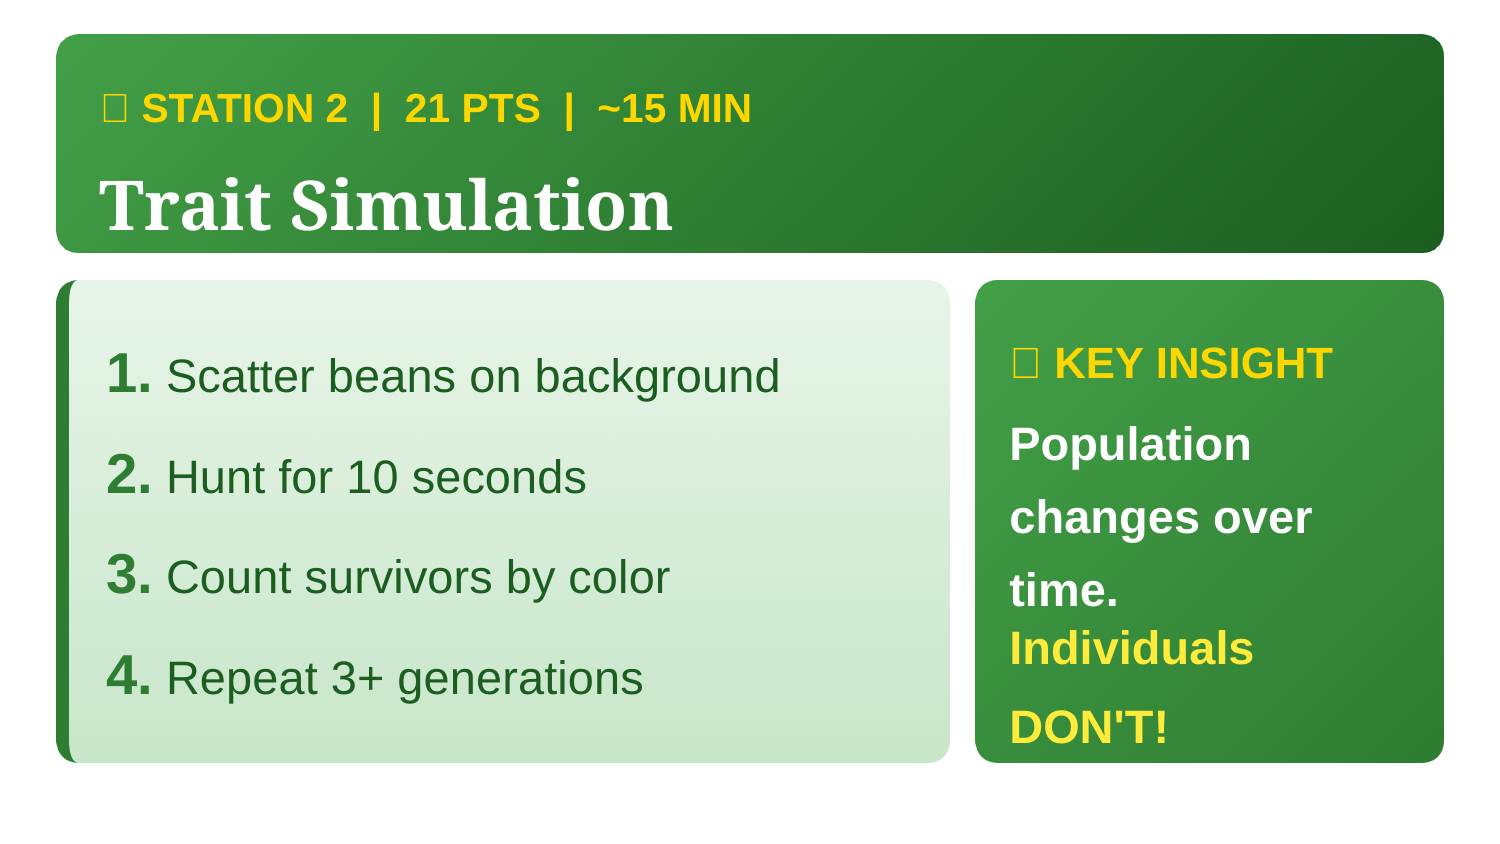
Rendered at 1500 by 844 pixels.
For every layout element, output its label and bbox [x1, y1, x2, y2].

picture [55, 277, 951, 763]
picture [56, 34, 1444, 254]
picture [974, 277, 1444, 763]
